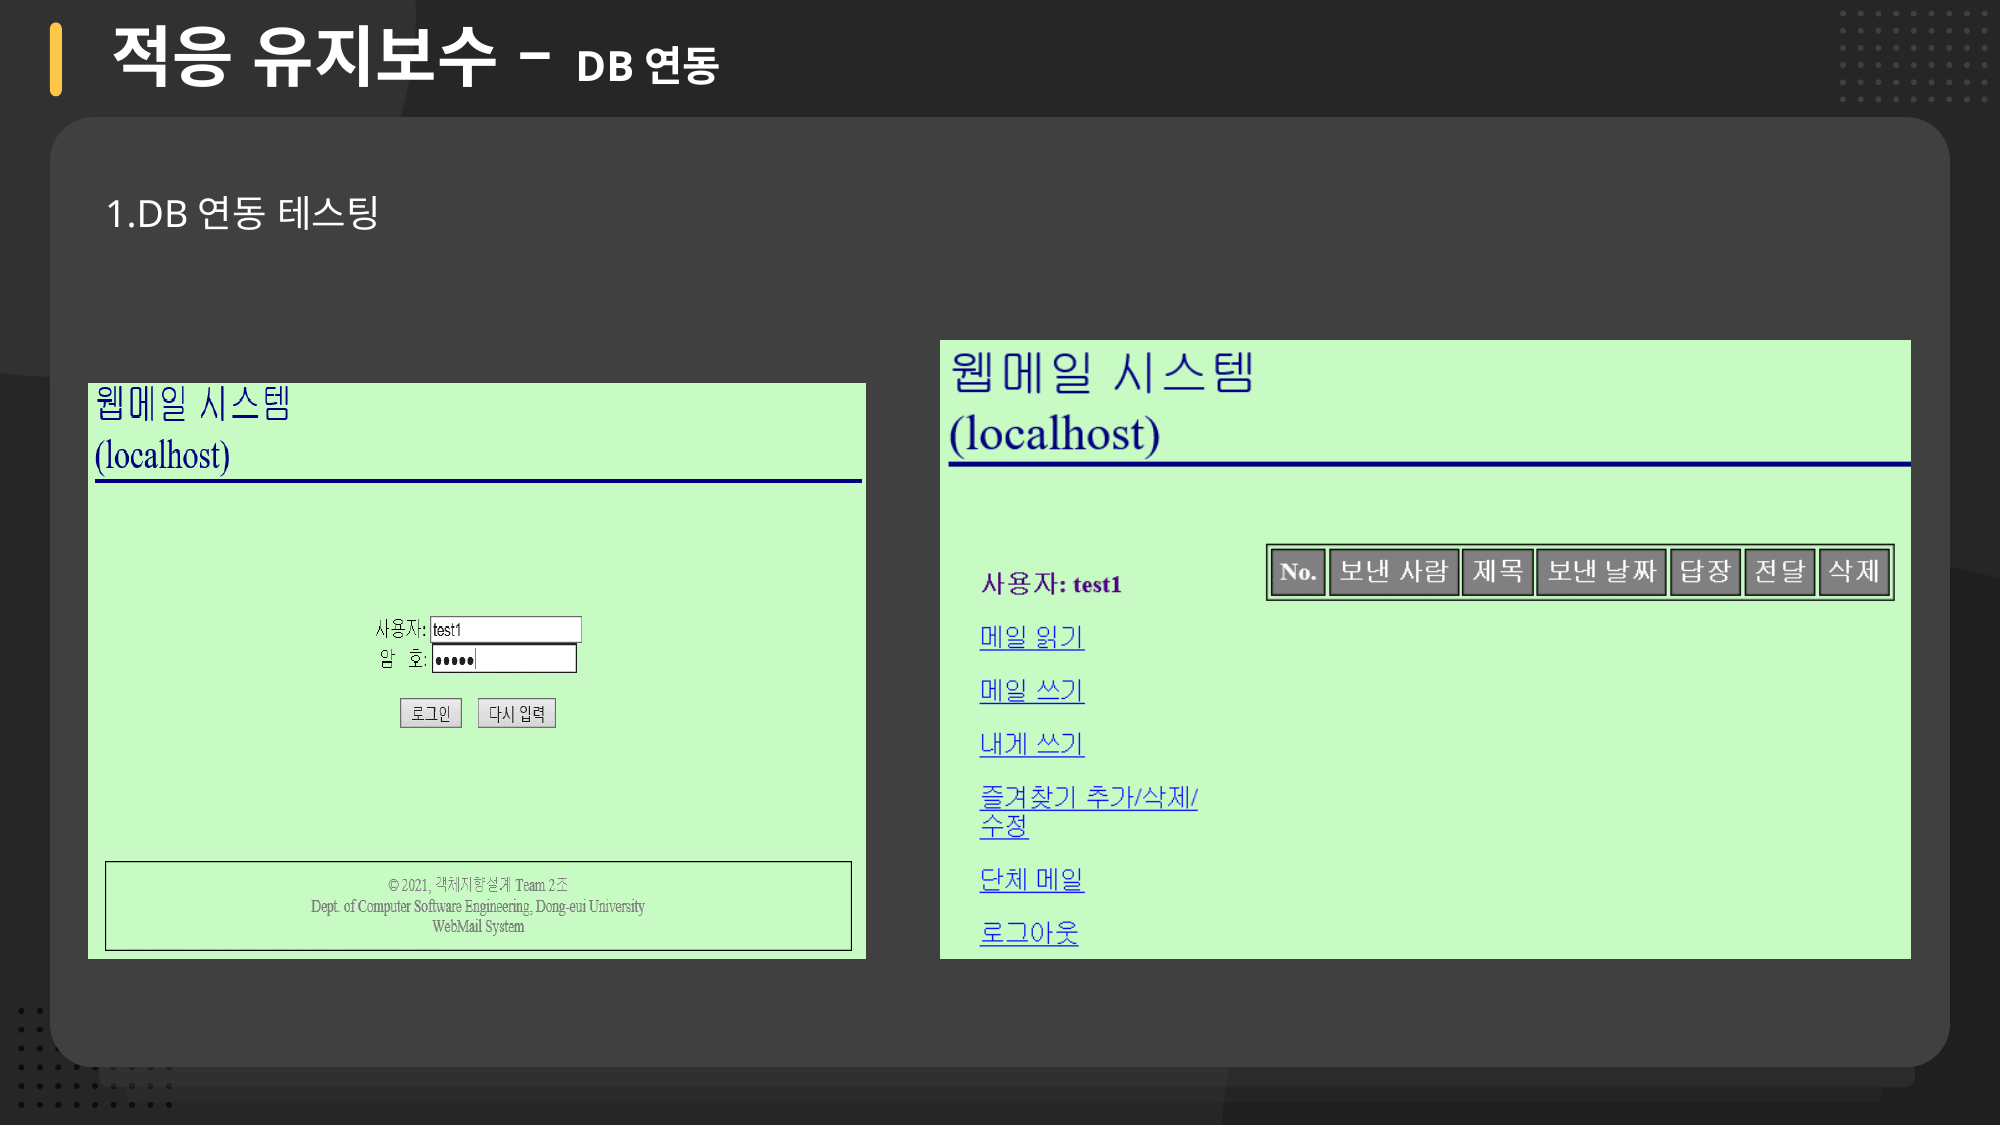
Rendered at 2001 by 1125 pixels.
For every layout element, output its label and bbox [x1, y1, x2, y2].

picture [940, 340, 1911, 959]
picture [88, 383, 866, 959]
text_box [0, 0, 2000, 1125]
